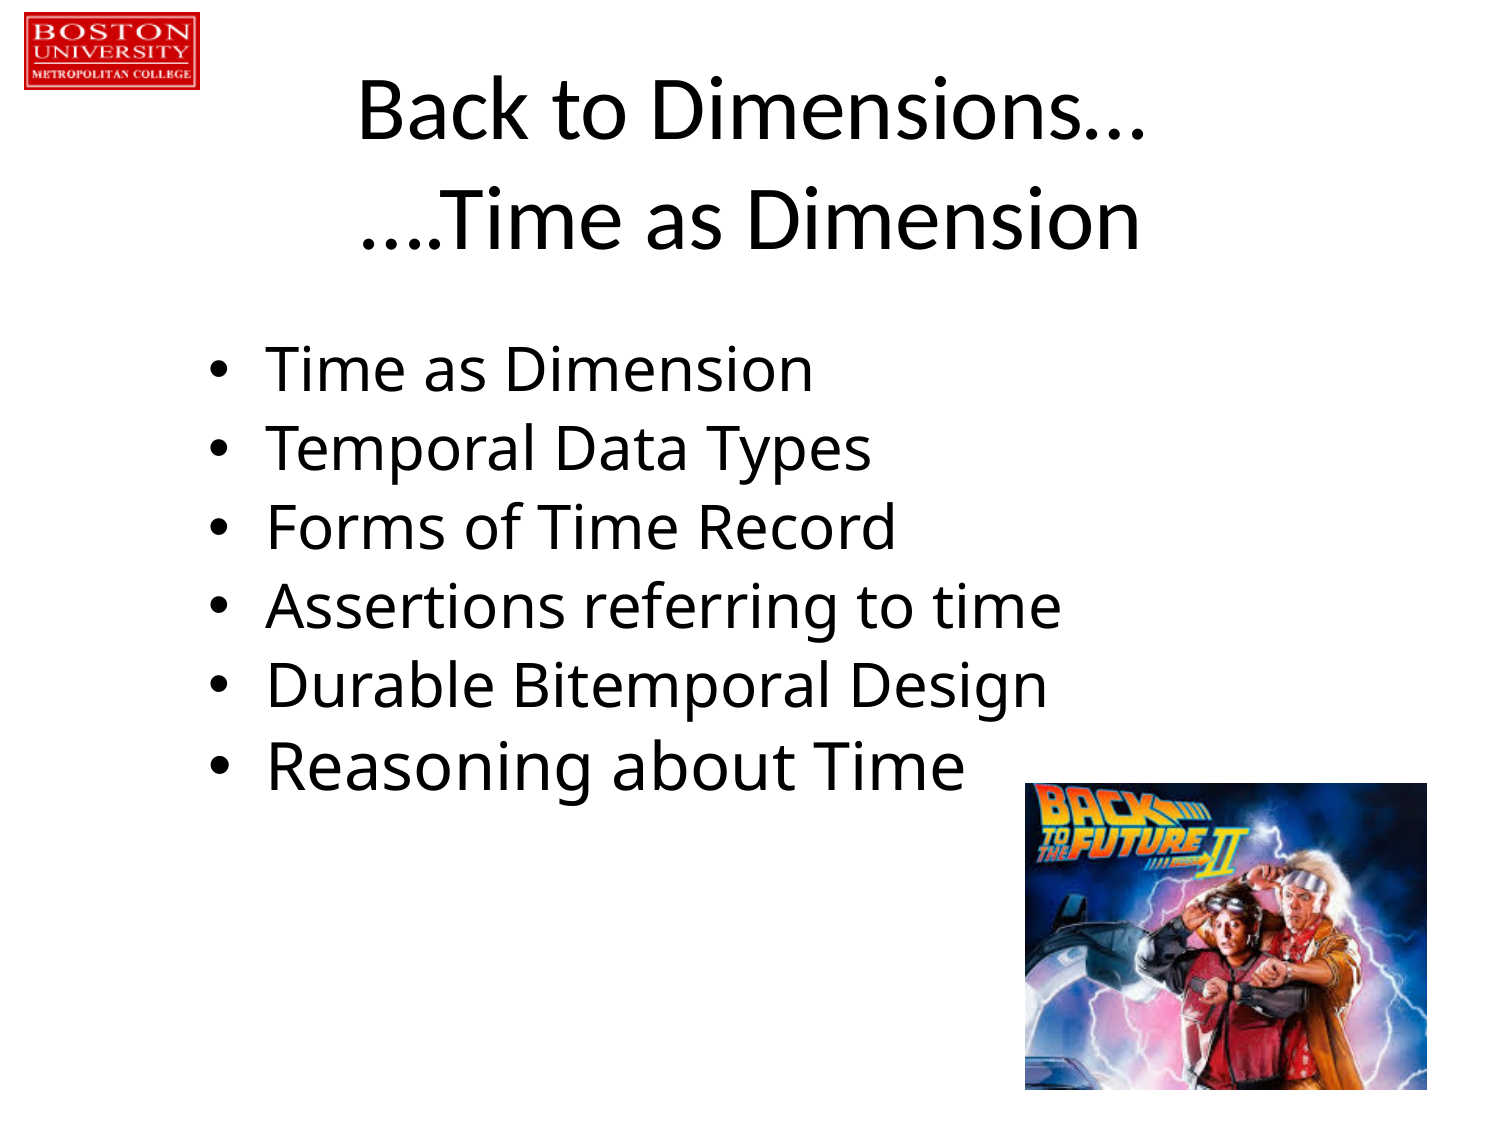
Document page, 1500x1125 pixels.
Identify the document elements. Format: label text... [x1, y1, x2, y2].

list Time as Dimension Temporal Data Types Forms of Time Record Assertions referring to time Durable Bitemporal Design Reasoning about Time [193, 331, 1469, 906]
title Back to Dimensions… ….Time as Dimension [37, 35, 1468, 275]
picture [1024, 783, 1427, 1091]
picture [24, 12, 201, 90]
